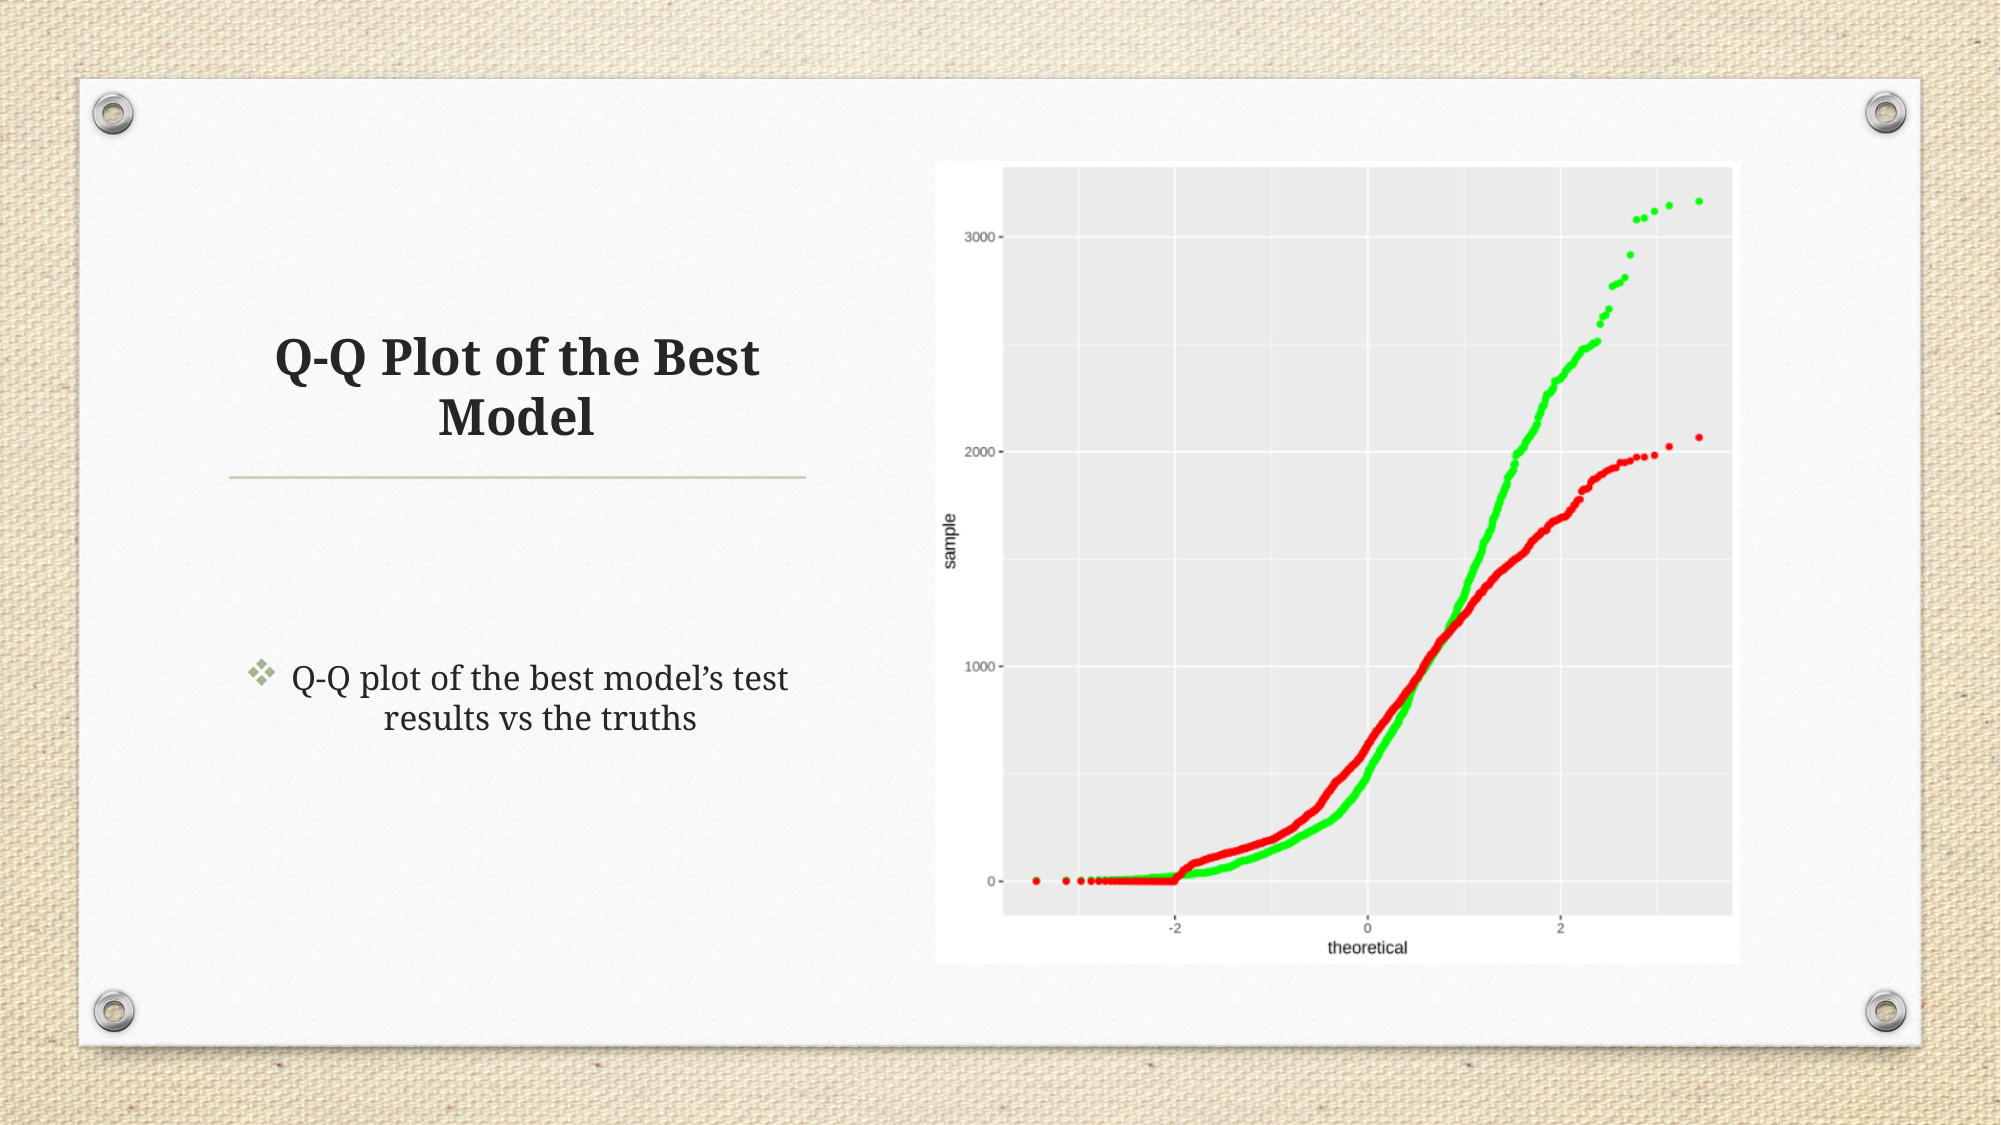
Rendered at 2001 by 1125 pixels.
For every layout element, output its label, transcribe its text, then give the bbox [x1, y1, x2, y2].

list Q-Q plot of the best model’s test results vs the truths [212, 497, 823, 898]
picture [0, 0, 2001, 1125]
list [934, 160, 1741, 965]
title Q-Q Plot of the Best Model [212, 227, 823, 453]
